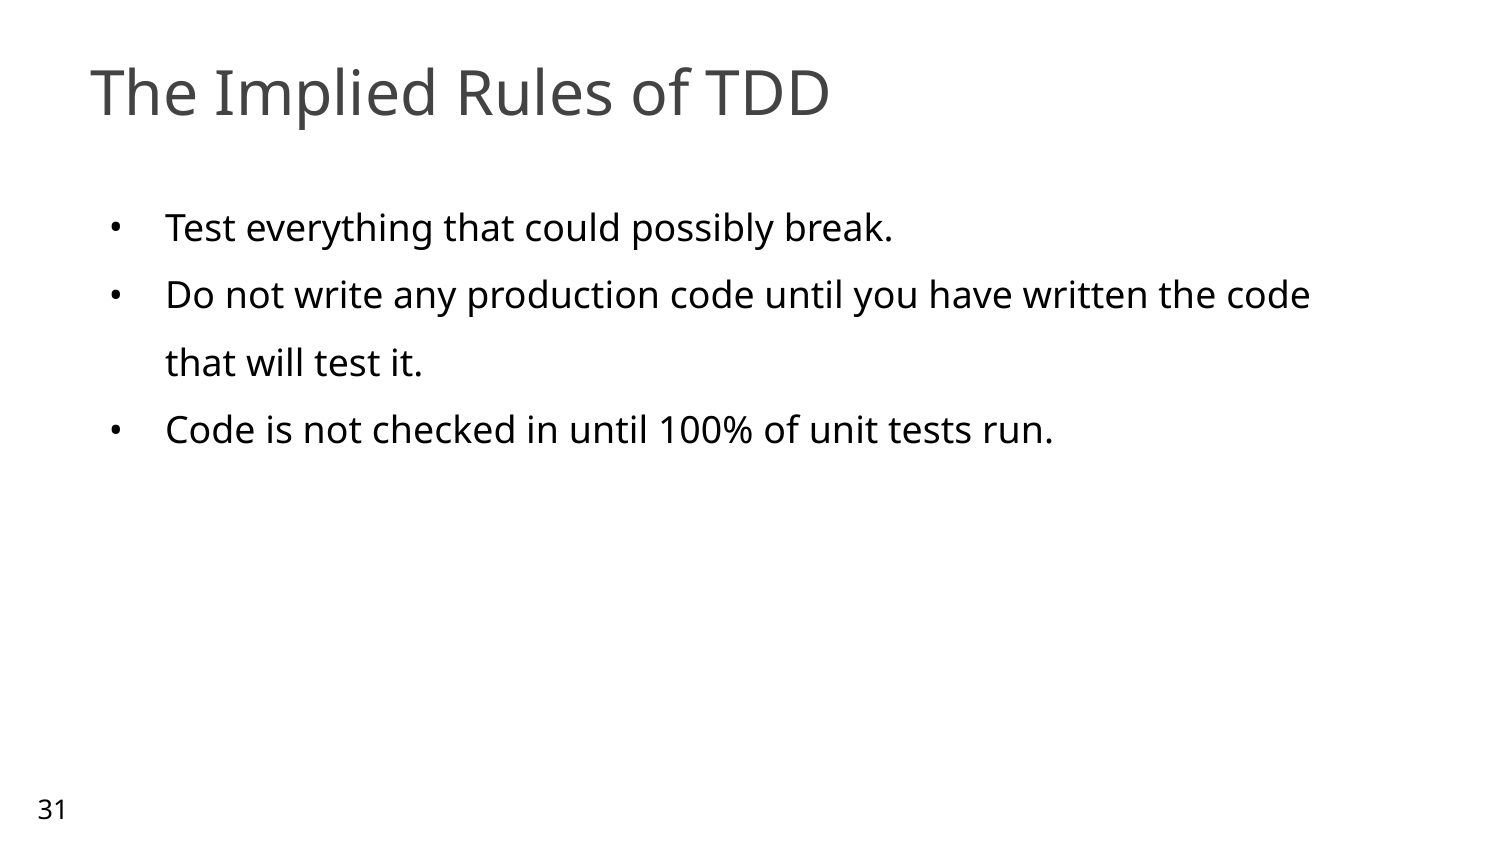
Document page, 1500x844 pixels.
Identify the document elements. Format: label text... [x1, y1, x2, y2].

title The Implied Rules of TDD [75, 33, 1425, 148]
slide_number 31 [22, 795, 113, 825]
list Test everything that could possibly break. Do not write any production code until you have written the code that will test it. Code is not checked in until 100% of unit tests run. [75, 166, 1343, 692]
